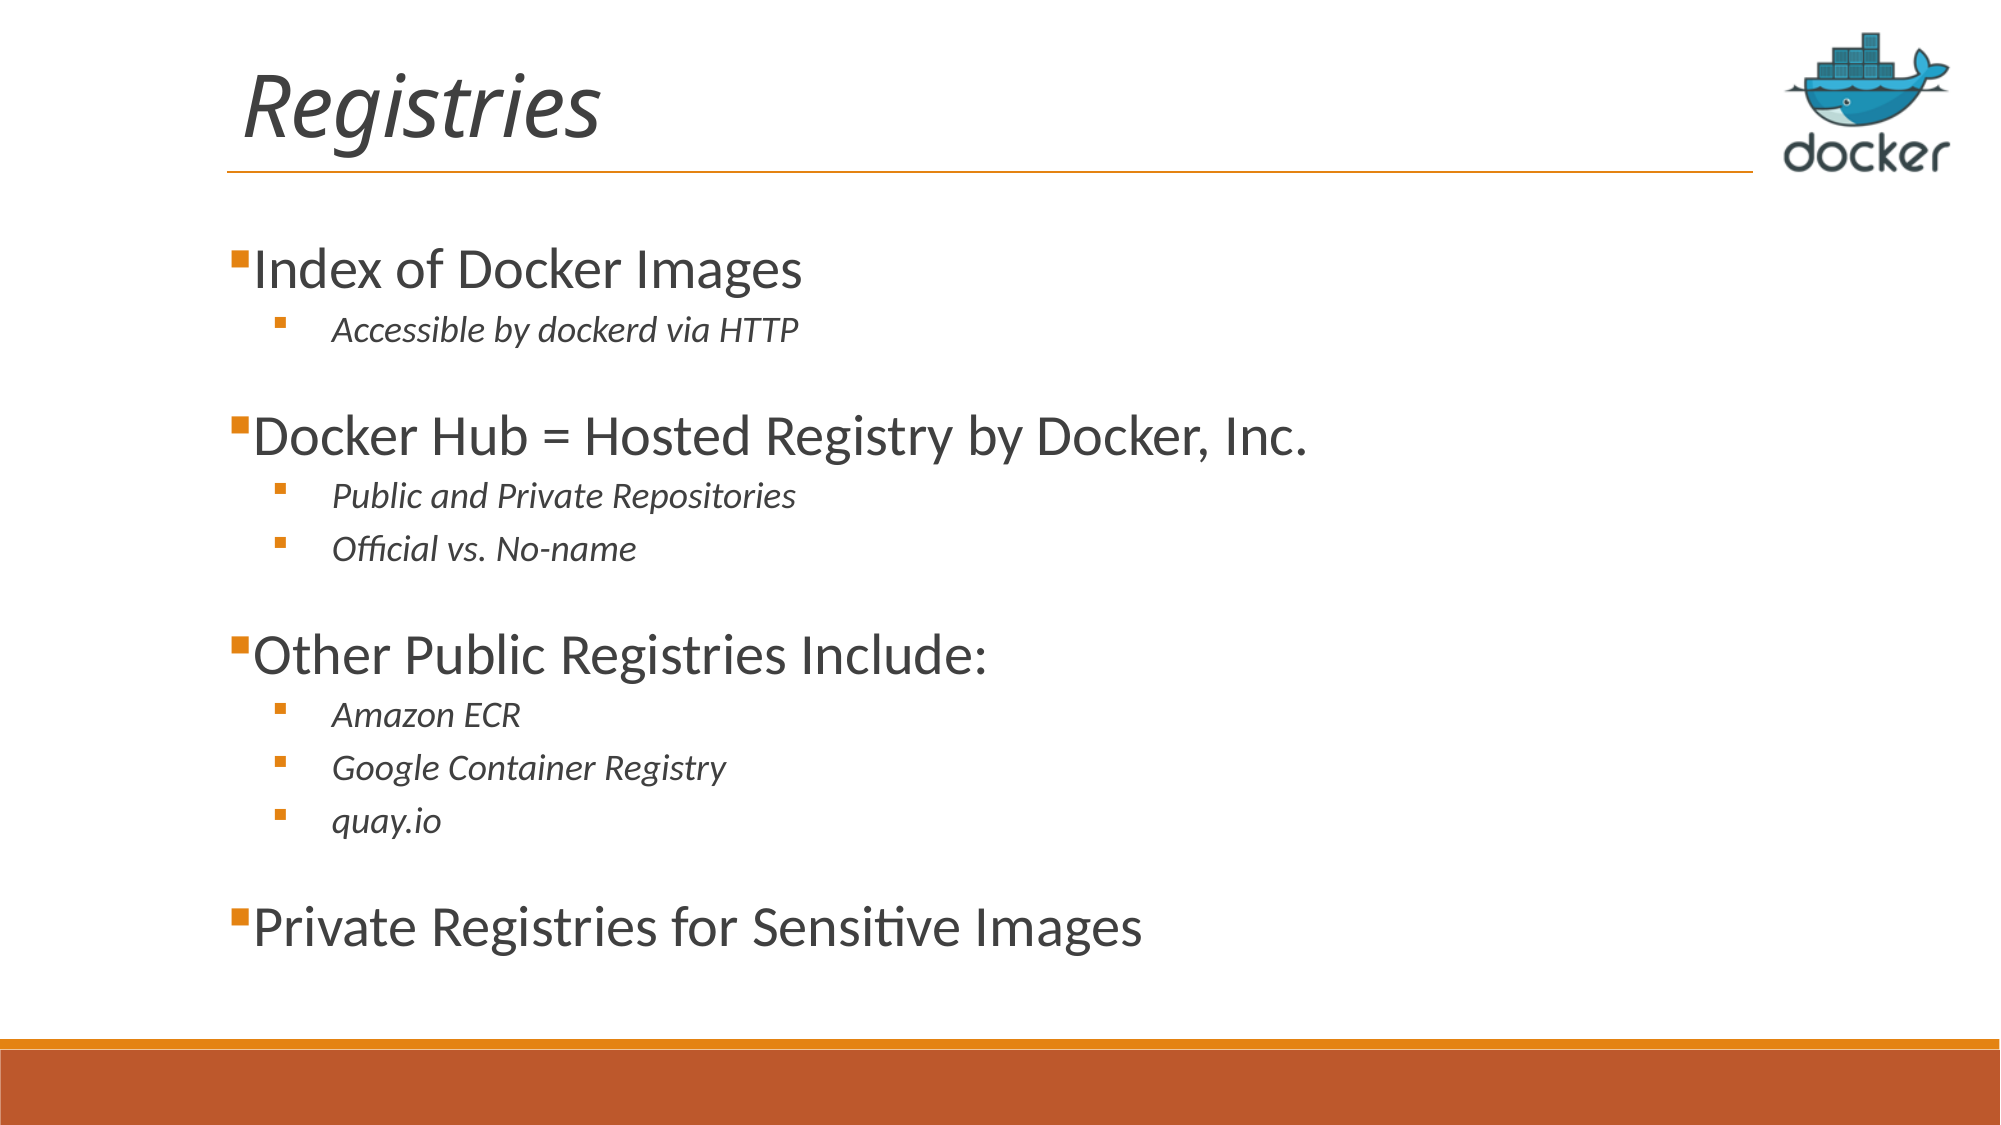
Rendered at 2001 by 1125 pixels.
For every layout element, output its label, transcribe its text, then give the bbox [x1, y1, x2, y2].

title Registries [226, 58, 1750, 163]
text_box Index of Docker Images Accessible by dockerd via HTTP Docker Hub = Hosted Registry by Docker, Inc. Public and Private Repositories Official vs. No-name Other Public Registries Include: Amazon ECR Google Container Registry quay.io Private Registries for Sensitive Images [226, 231, 1877, 1012]
picture [1753, 25, 1973, 185]
